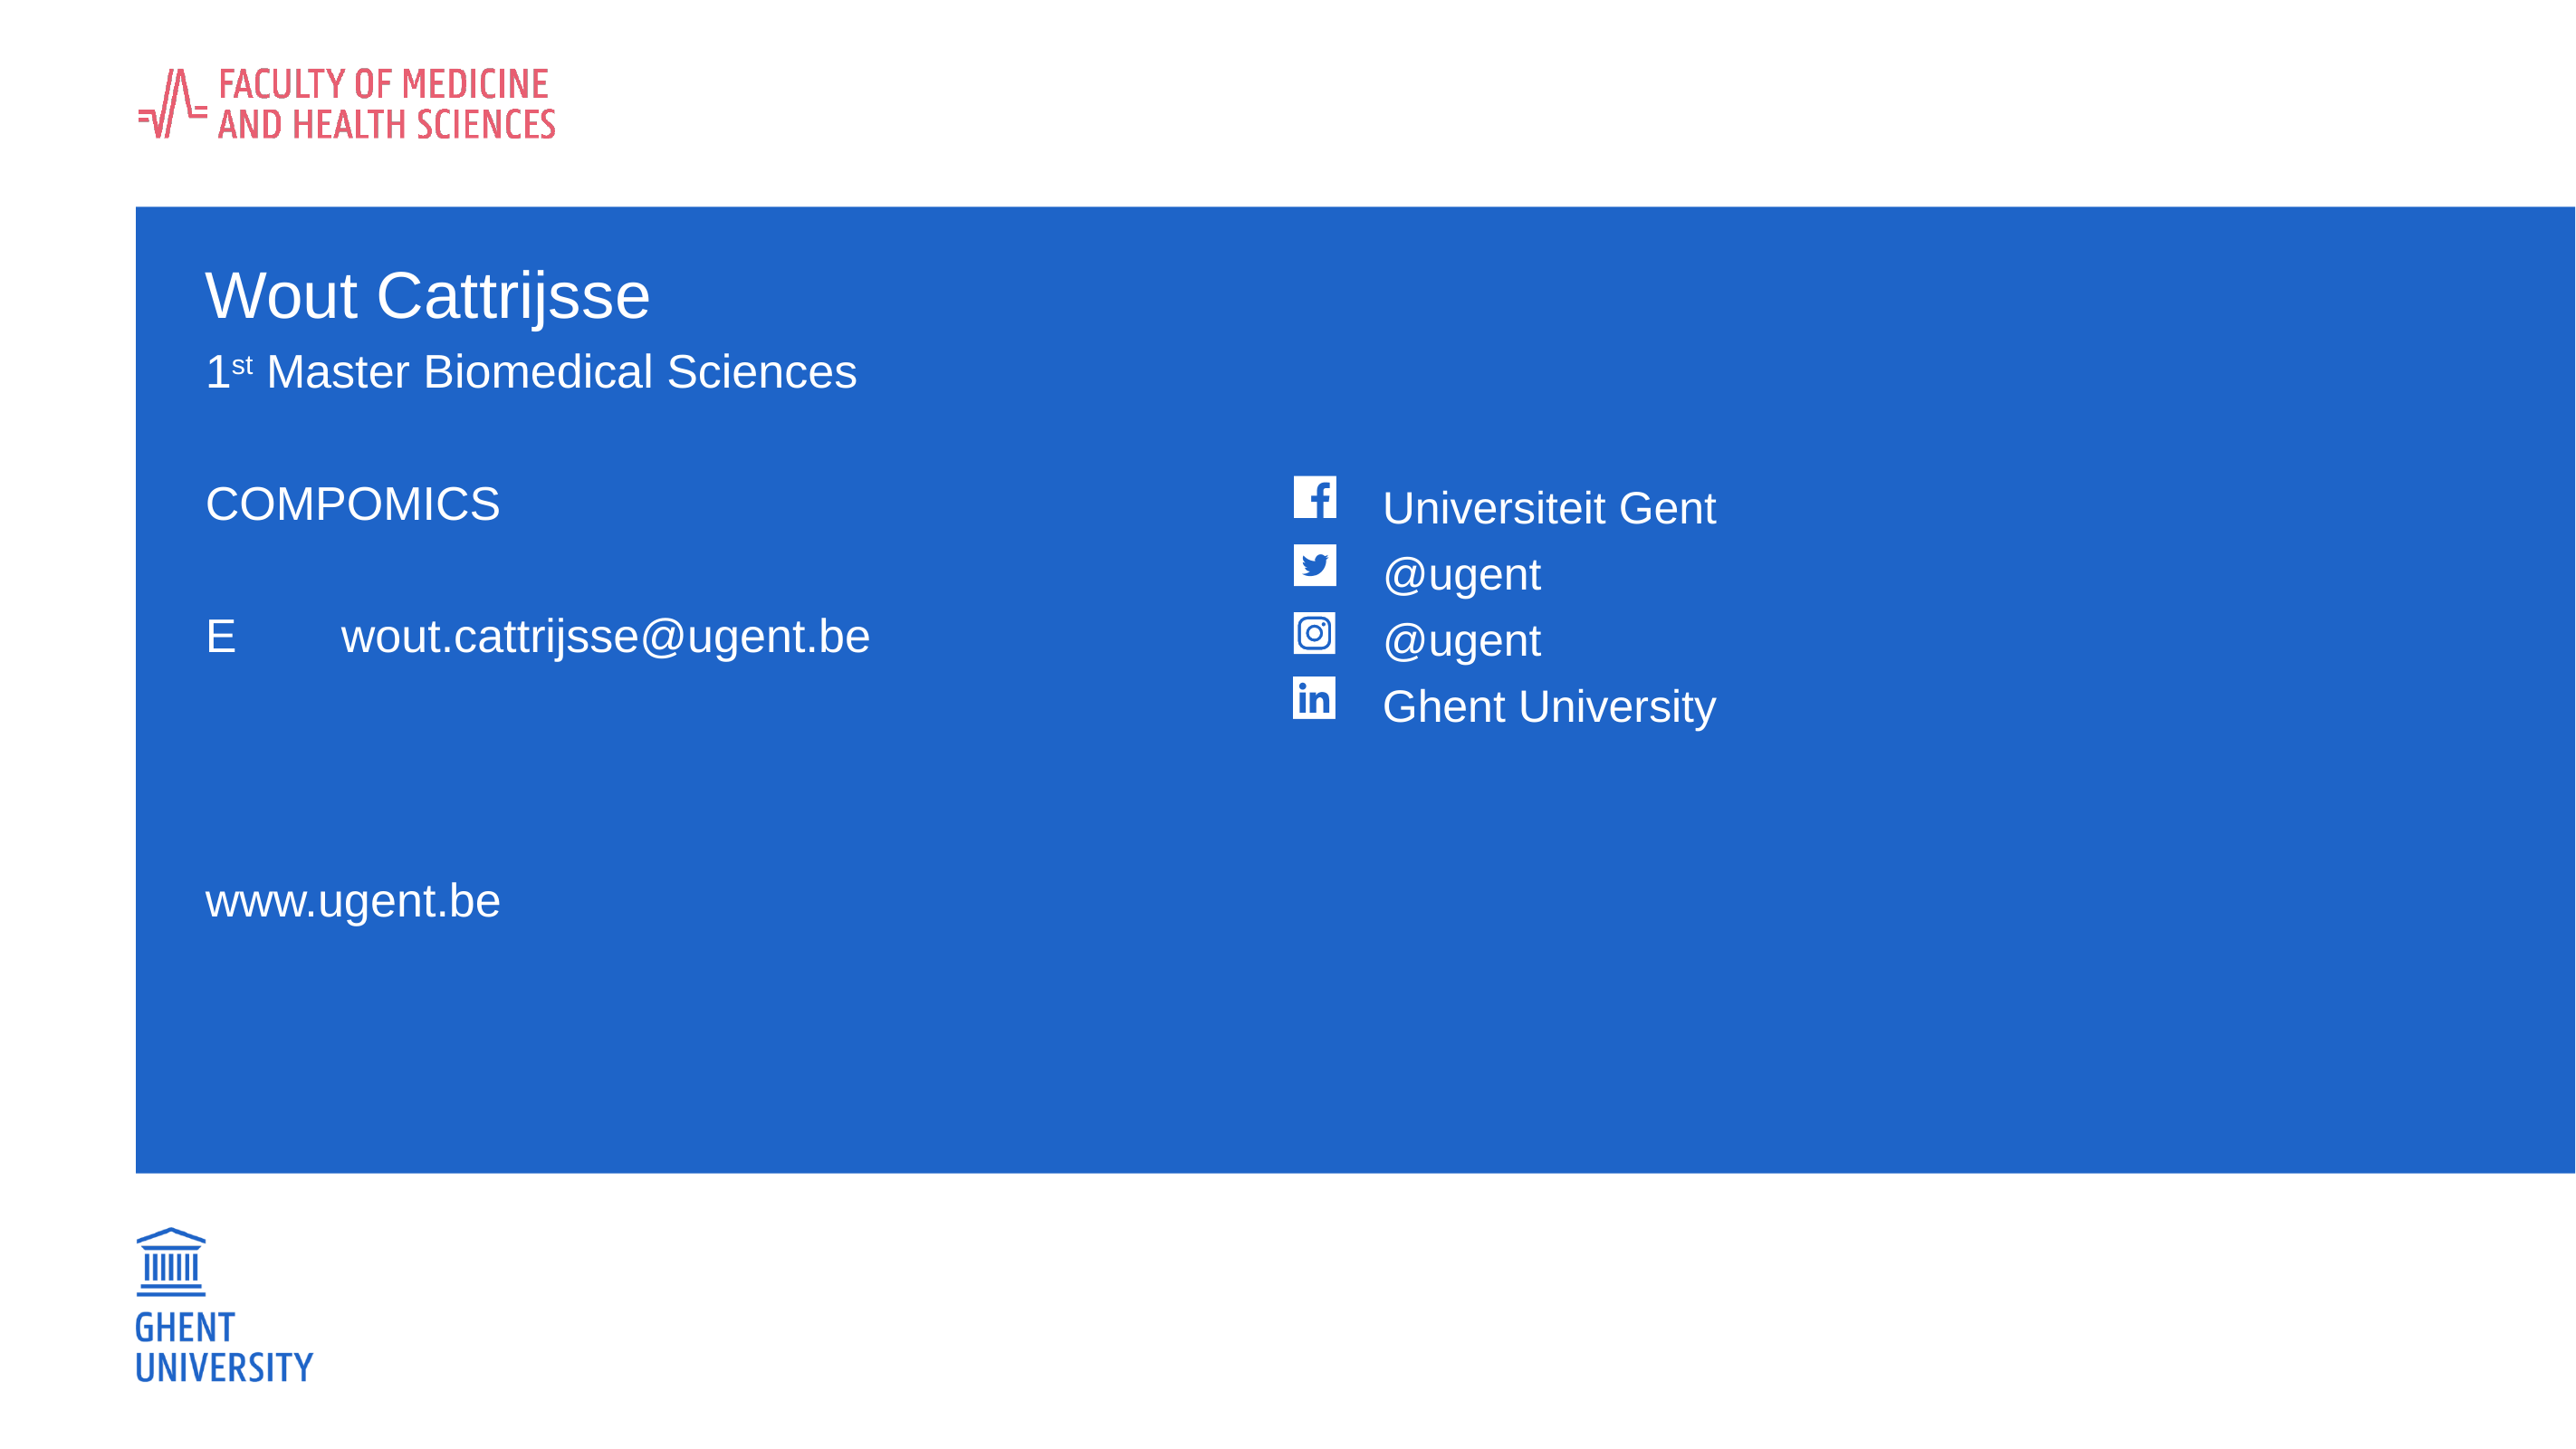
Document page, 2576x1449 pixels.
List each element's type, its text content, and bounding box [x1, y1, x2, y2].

picture [68, 1175, 411, 1449]
picture [1293, 677, 1336, 720]
list Universiteit Gent @ugent @ugent Ghent University [1368, 459, 2447, 769]
picture [1293, 612, 1336, 655]
picture [1294, 469, 1336, 520]
picture [1294, 534, 1336, 588]
title Wout Cattrijsse 1st Master Biomedical Sciences Compomics E wout.cattrijsse@ugent.be www.ugent.be [191, 258, 1294, 1117]
picture [69, 0, 621, 207]
